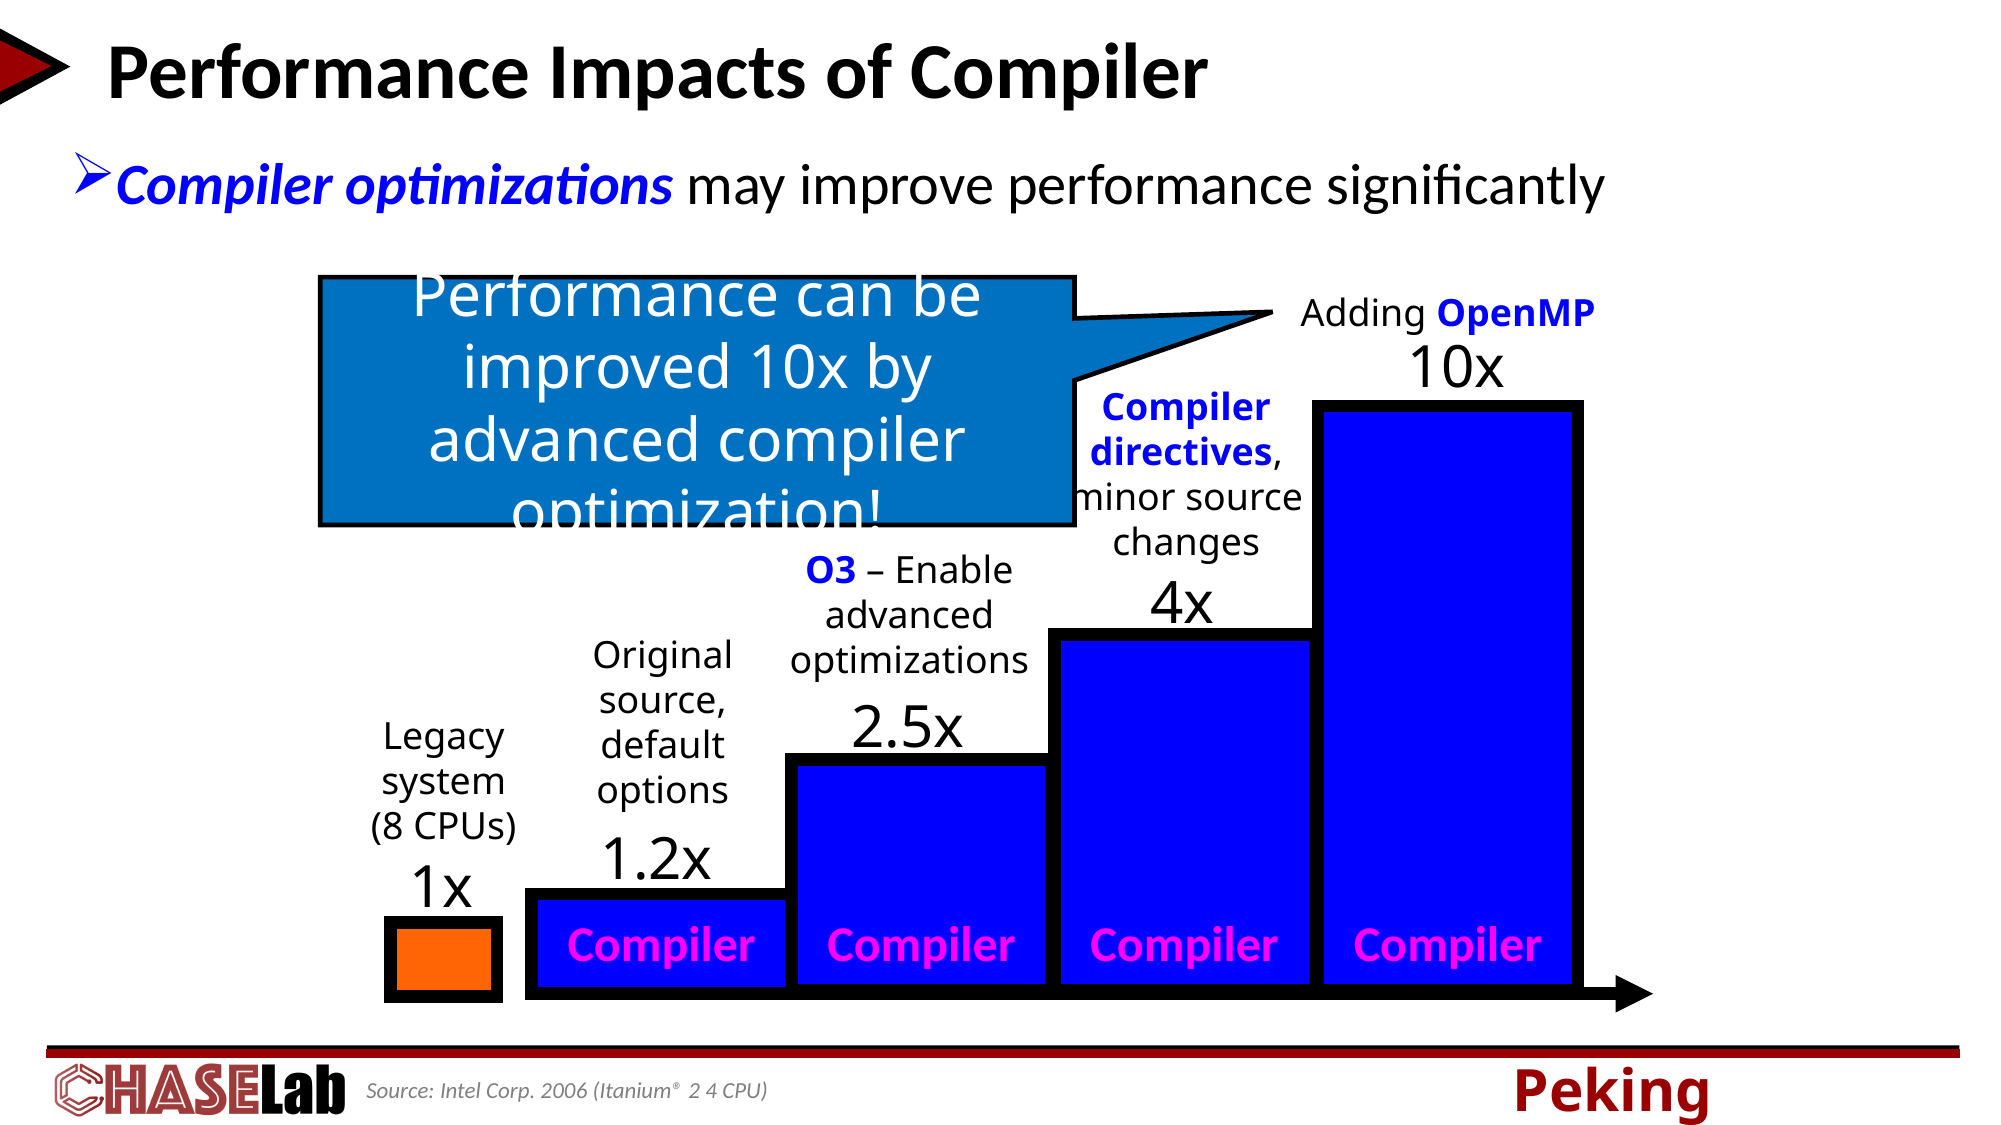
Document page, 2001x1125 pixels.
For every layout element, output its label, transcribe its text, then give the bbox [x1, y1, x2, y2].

text_box Original source, default options [544, 623, 782, 813]
text_box Compiler directives, minor source changes [1048, 375, 1317, 571]
text_box O3 – Enable advanced optimizations [771, 538, 1048, 689]
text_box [1054, 557, 1315, 990]
text_box Performance can be improved 10x by advanced compiler optimization! [319, 276, 1273, 527]
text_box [1317, 321, 1579, 990]
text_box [791, 681, 1052, 990]
picture [51, 1058, 351, 1118]
text_box Compiler optimizations may improve performance significantly [70, 145, 1908, 216]
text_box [531, 813, 792, 994]
list Source: Intel Corp. 2006 (Itanium® 2 4 CPU) [366, 1058, 1682, 1125]
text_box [390, 842, 497, 997]
text_box Legacy system (8 CPUs) [353, 704, 534, 855]
title Performance Impacts of Compiler [92, 22, 1955, 132]
text_box Adding OpenMP [1266, 281, 1630, 342]
